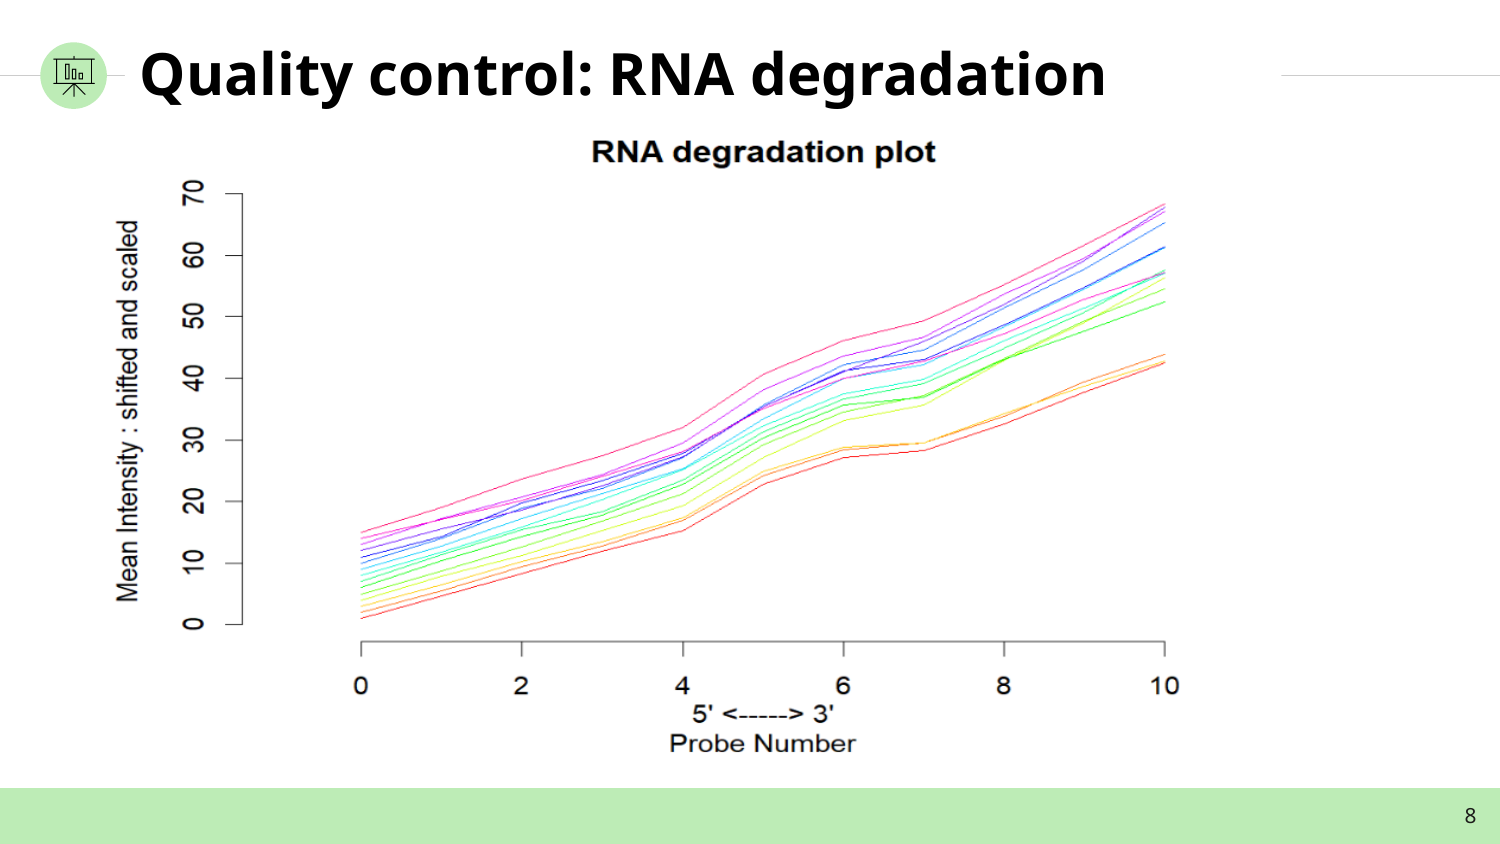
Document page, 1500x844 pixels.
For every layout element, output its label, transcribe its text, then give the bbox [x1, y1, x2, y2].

picture [109, 120, 1351, 789]
picture [46, 48, 101, 103]
title Quality control: RNA degradation [124, 37, 1282, 108]
slide_number 8 [1401, 787, 1492, 844]
